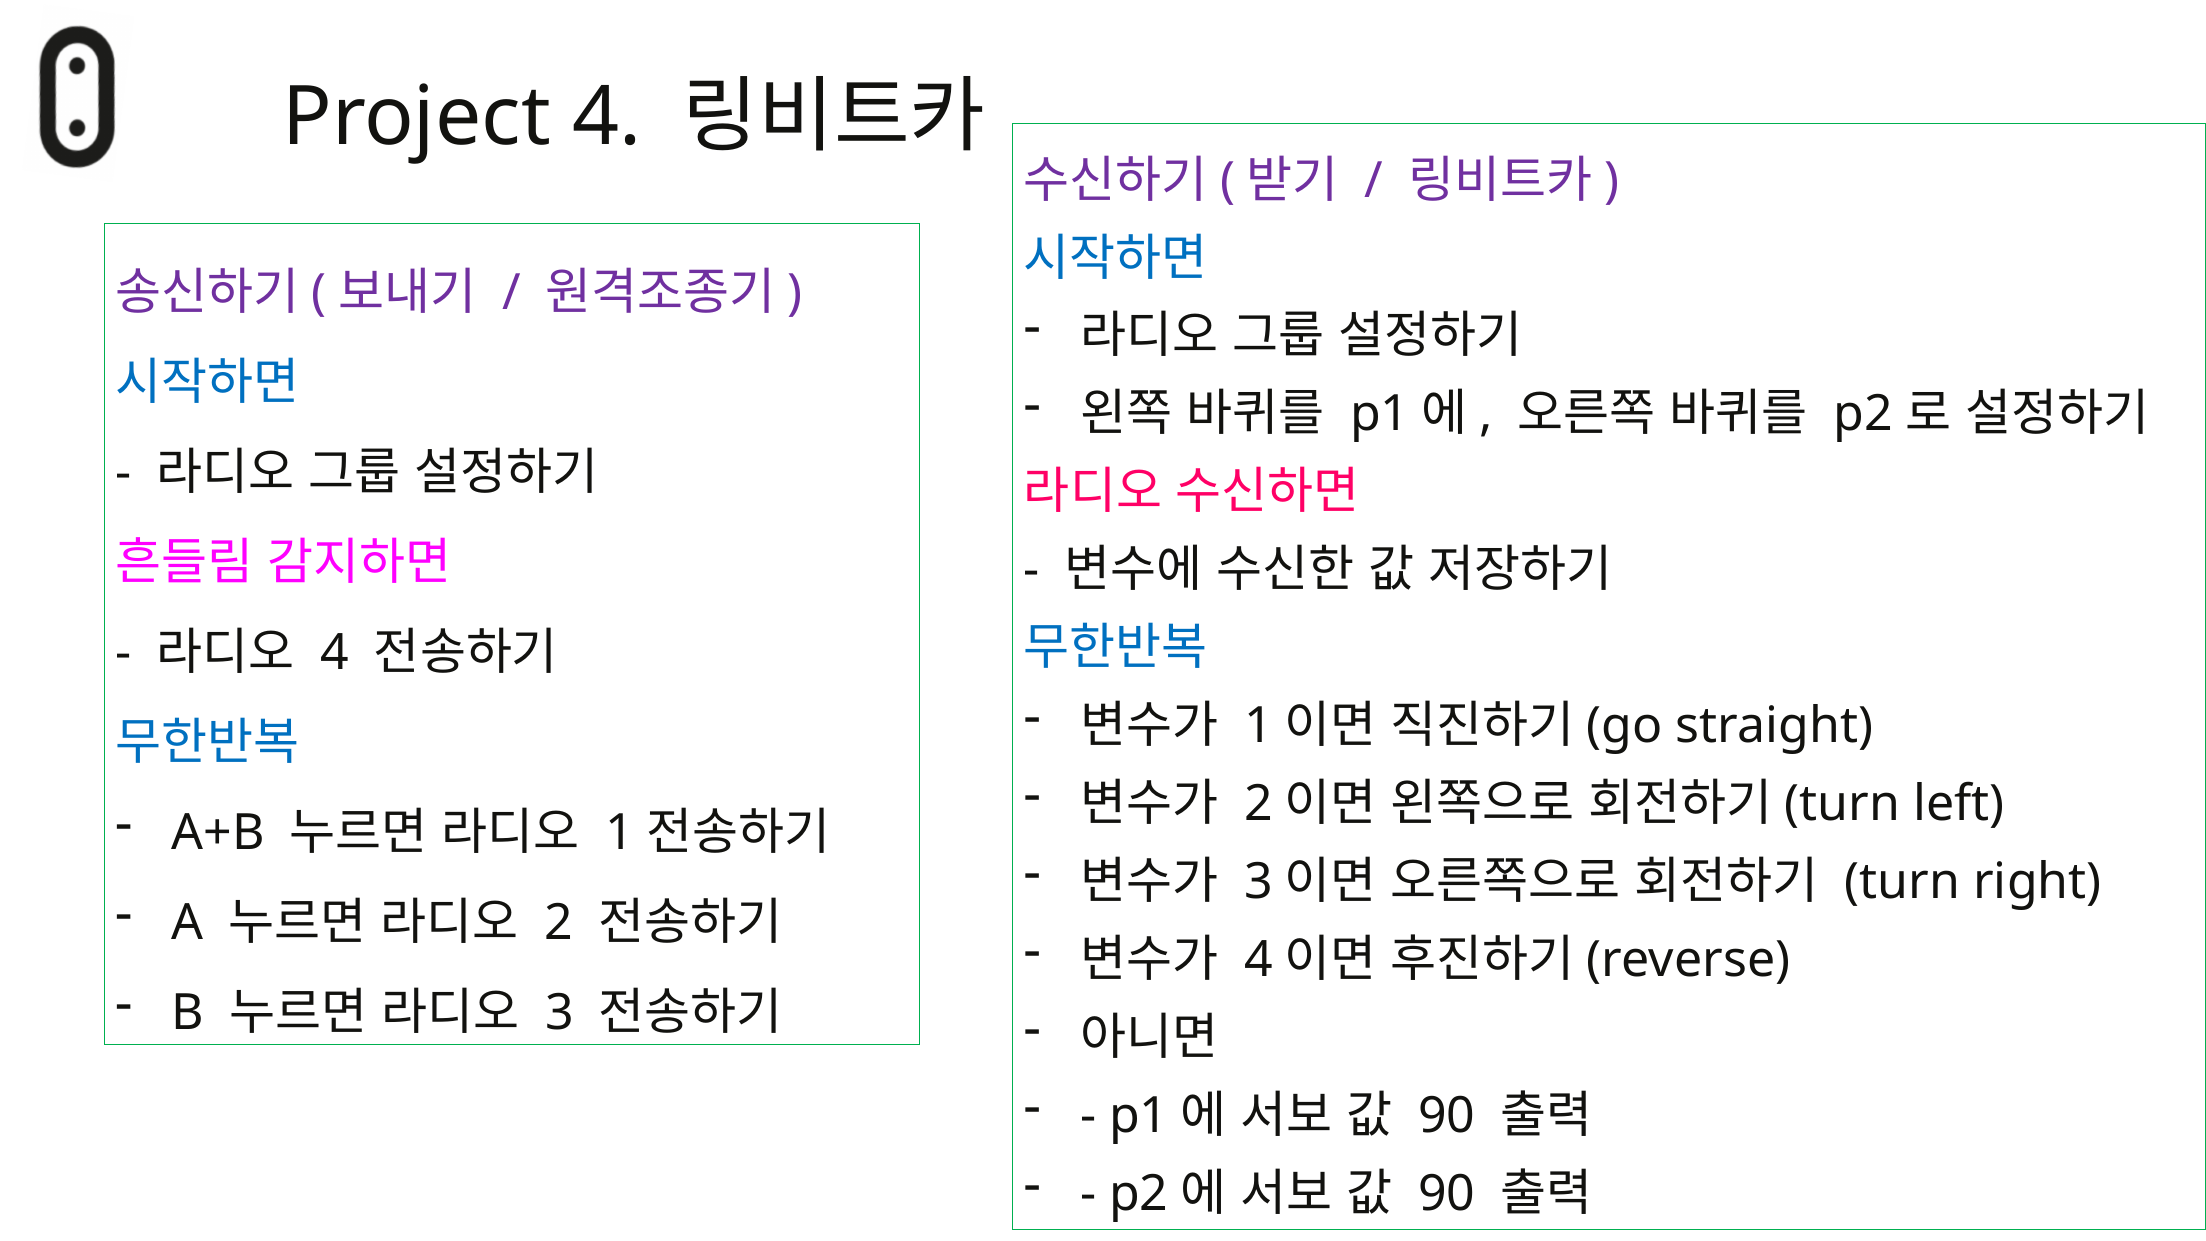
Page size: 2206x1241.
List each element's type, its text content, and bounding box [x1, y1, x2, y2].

text_box 수신하기(받기 / 링비트카) 시작하면 라디오 그룹 설정하기 왼쪽 바퀴를 p1에, 오른쪽 바퀴를 p2로 설정하기 라디오 수신하면 - 변수에 수신한 값 저장하기 무한반복 변수가 1이면 직진하기(go straight) 변수가 2이면 왼쪽으로 회전하기(turn left) 변수가 3이면 오른쪽으로 회전하기 (turn right) 변수가 4이면 후진하기(reverse) 아니면 - p1에 서보 값 90 출력 - p2에 서보 값 90 출력 [1012, 123, 2206, 1230]
text_box Project 4. 링비트카 [133, 54, 1135, 182]
picture [0, 5, 162, 181]
text_box 송신하기(보내기 / 원격조종기) 시작하면 - 라디오 그룹 설정하기 흔들림 감지하면 - 라디오 4 전송하기 무한반복 A+B 누르면 라디오 1전송하기 A 누르면 라디오 2 전송하기 B 누르면 라디오 3 전송하기 [104, 223, 920, 1045]
